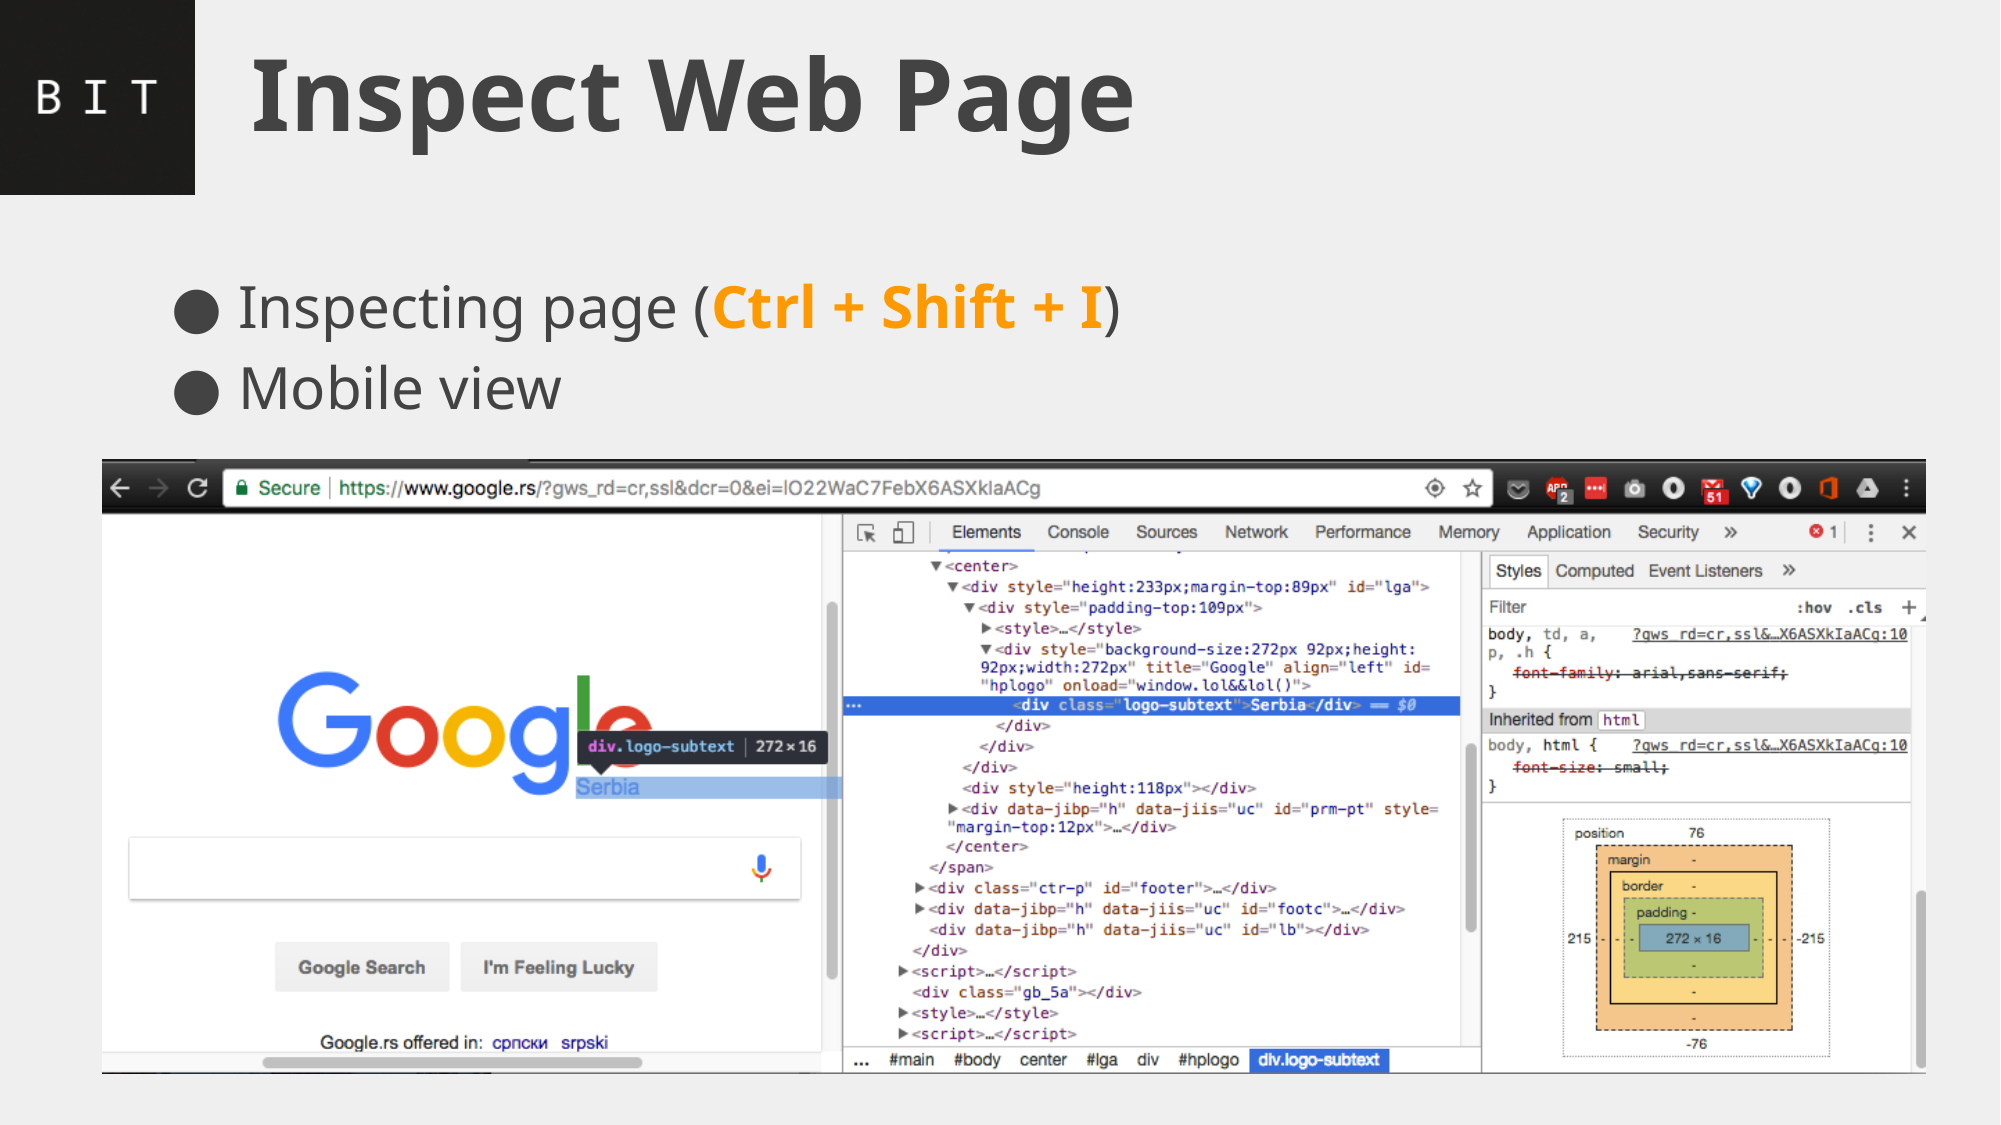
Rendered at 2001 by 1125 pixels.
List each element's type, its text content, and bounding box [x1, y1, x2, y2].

picture [101, 459, 1926, 1074]
picture [0, 0, 195, 195]
list Inspecting page (Ctrl + Shift + I) Mobile view [148, 252, 1873, 456]
title Inspect Web Page [236, 2, 1785, 195]
